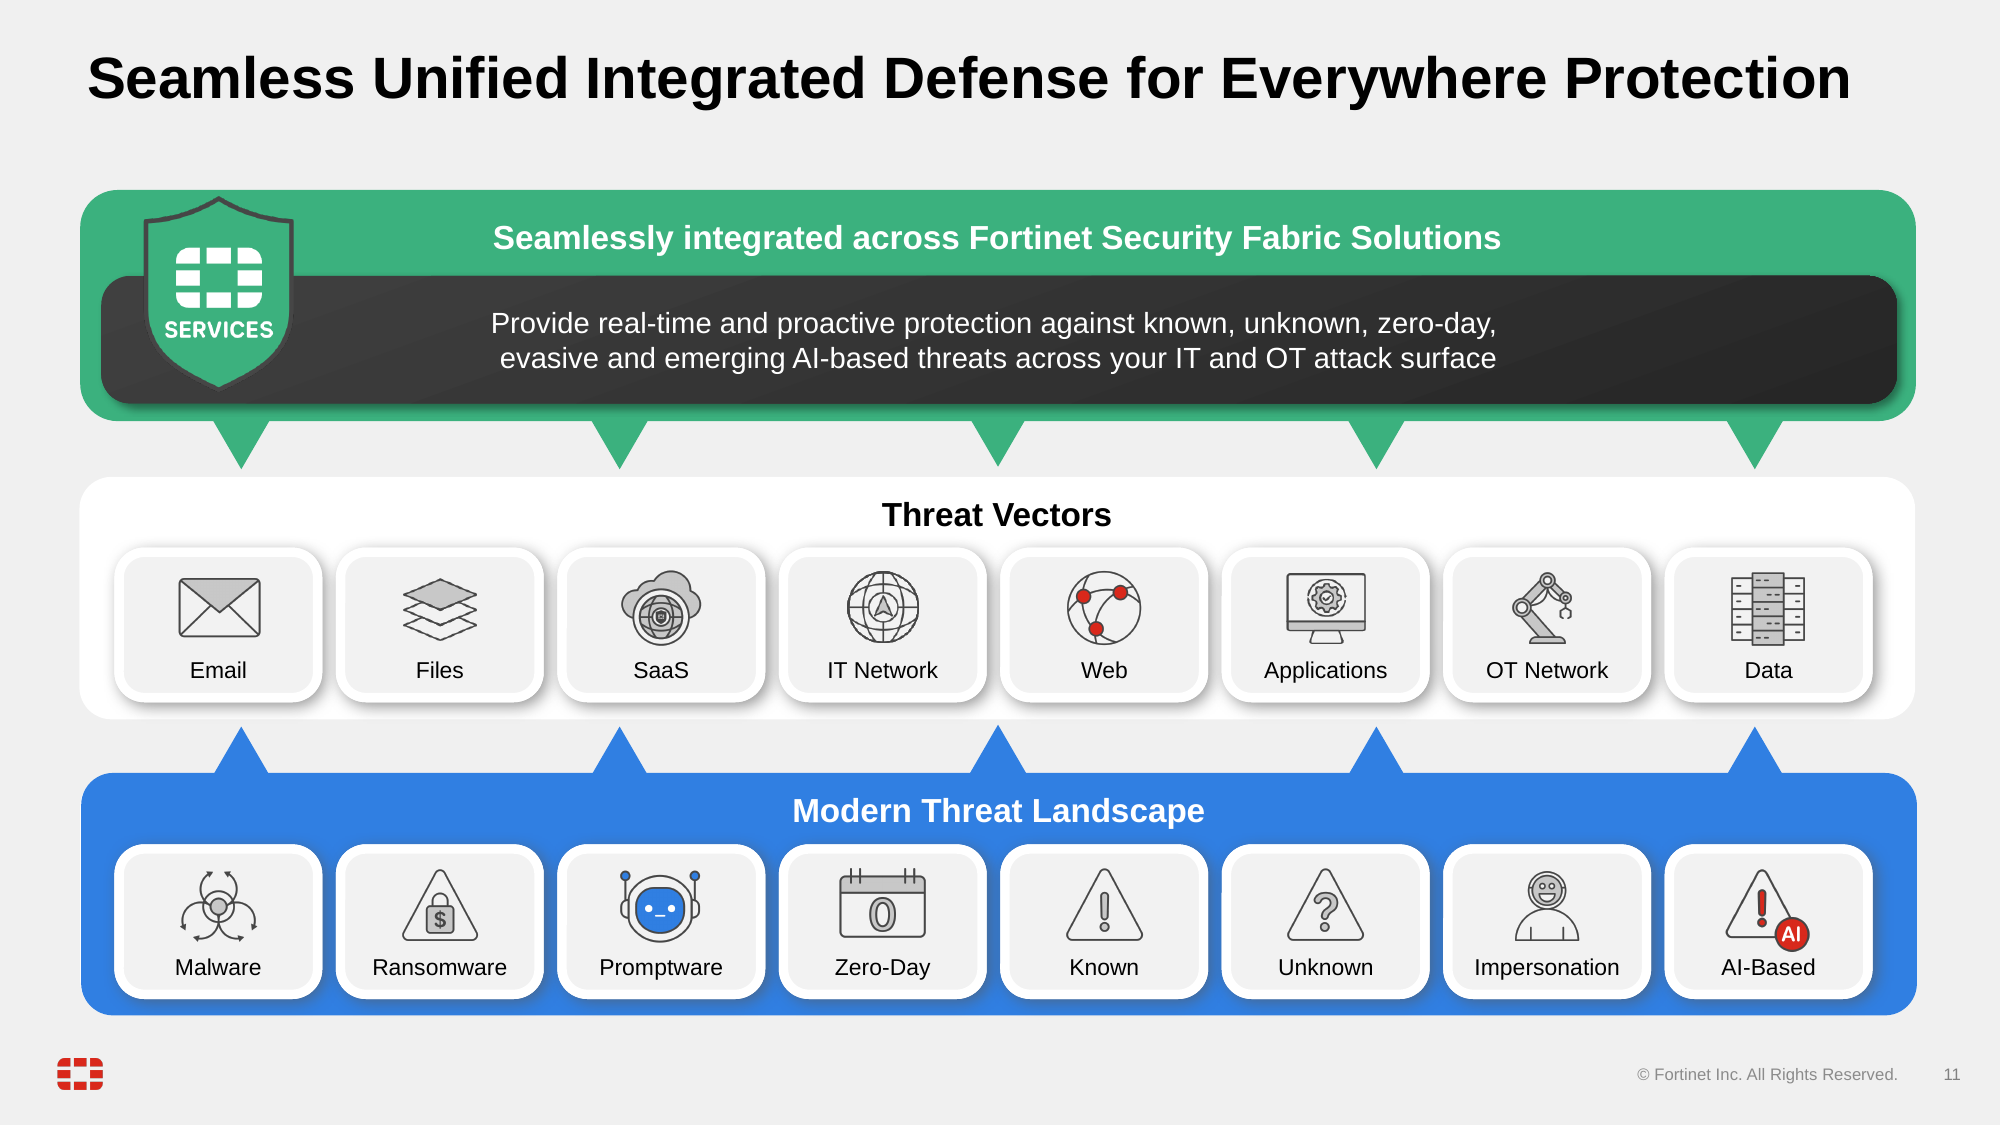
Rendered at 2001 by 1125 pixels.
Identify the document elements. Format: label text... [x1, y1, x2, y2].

title Seamless Unified Integrated Defense for Everywhere Protection [72, 40, 1897, 116]
picture [57, 1058, 103, 1090]
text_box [79, 182, 1917, 1016]
